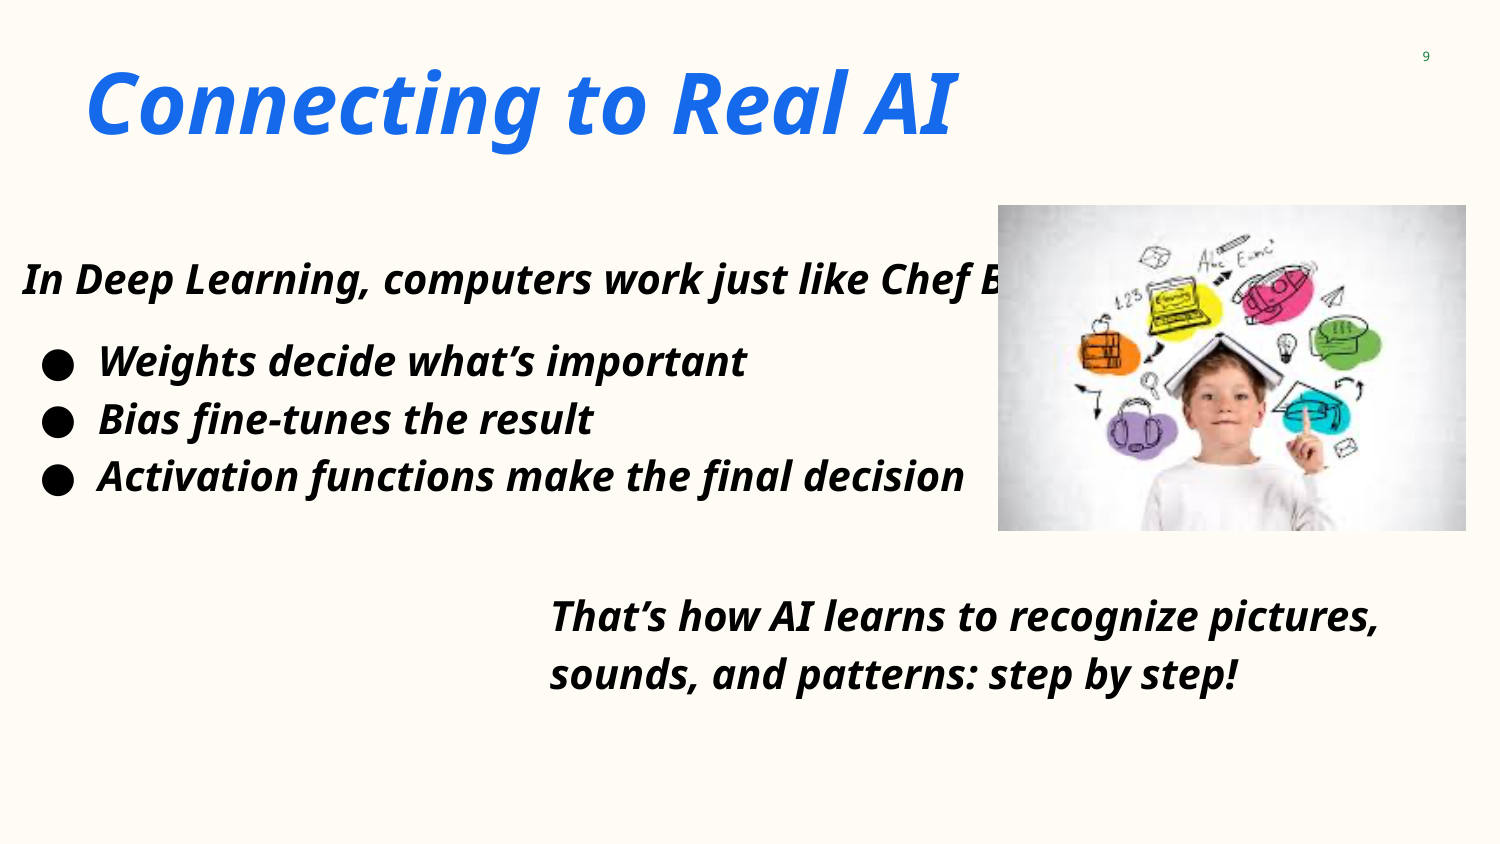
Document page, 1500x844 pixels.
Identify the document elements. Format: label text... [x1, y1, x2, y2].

title Connecting to Real AI [54, 33, 1446, 205]
text_box In Deep Learning, computers work just like Chef Bot: Weights decide what’s important Bias fine-tunes the result Activation functions make the final decision That’s how AI learns to recognize pictures, sounds, and patterns: step by step! [8, 230, 1492, 713]
picture [998, 205, 1467, 531]
